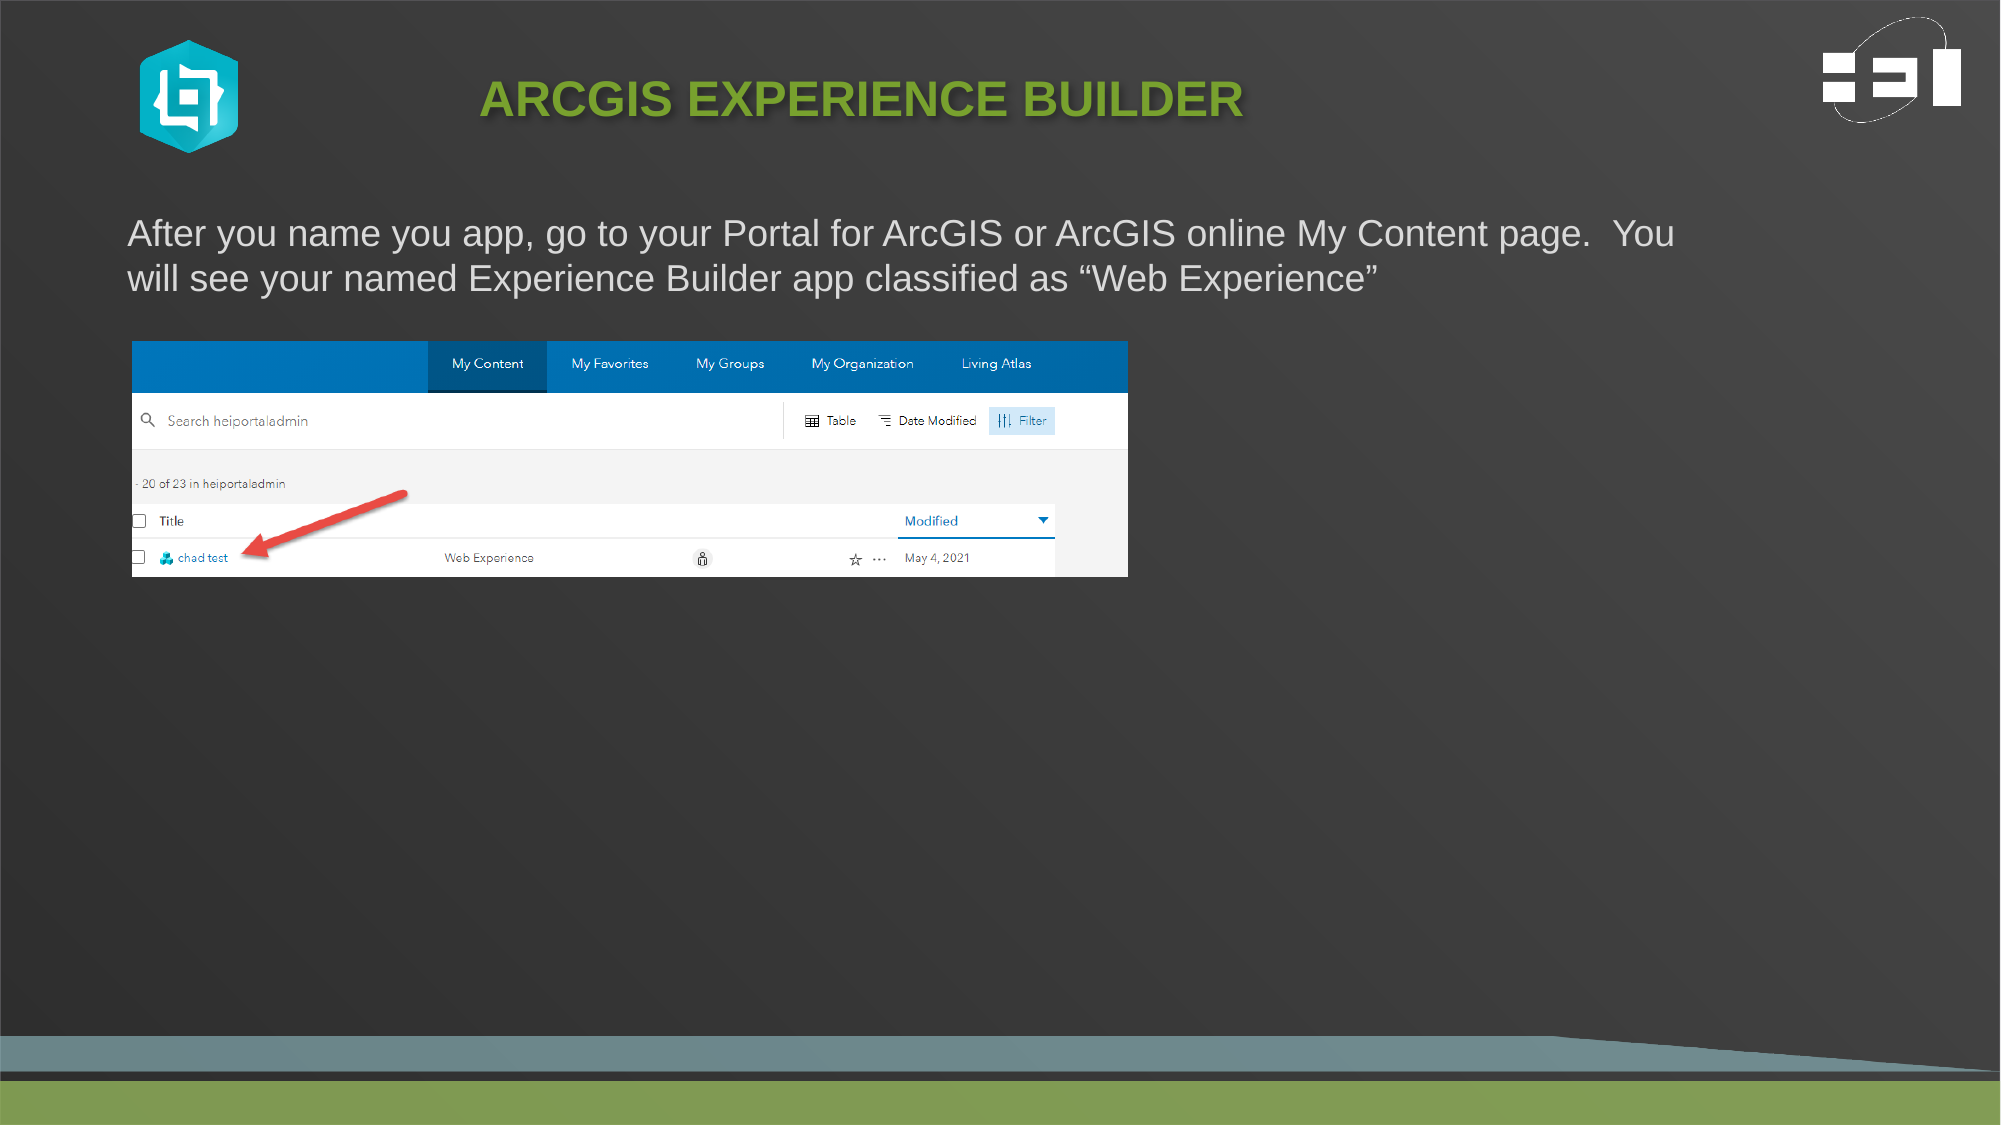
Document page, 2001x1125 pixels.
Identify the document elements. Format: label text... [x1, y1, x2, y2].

picture [132, 341, 1128, 577]
text_box After you name you app, go to your Portal for ArcGIS or ArcGIS online My Content page. You will see your named Experience Builder app classified as “Web Experience” [112, 201, 1716, 307]
picture [1823, 12, 1961, 127]
picture [132, 40, 245, 153]
picture [0, 1036, 2001, 1125]
title ArcGIS Experience Builder [464, 86, 1275, 168]
